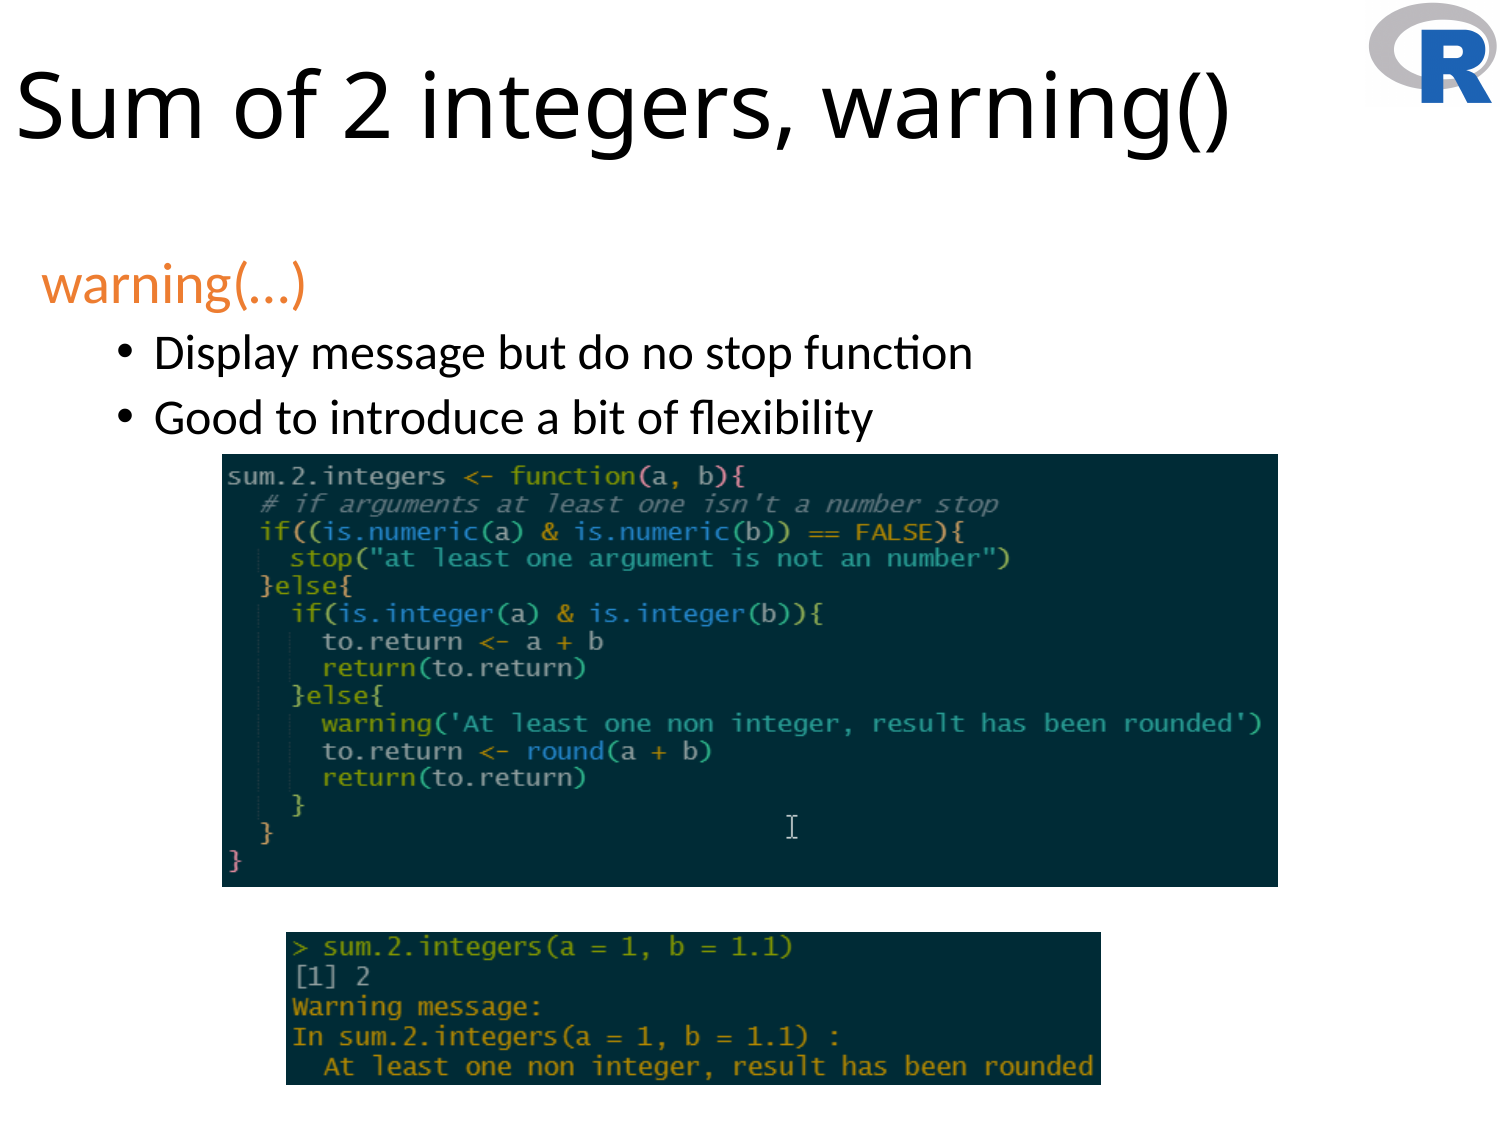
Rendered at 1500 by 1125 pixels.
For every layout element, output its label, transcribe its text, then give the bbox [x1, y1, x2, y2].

picture [638, 1061, 684, 1080]
picture [322, 554, 353, 571]
picture [324, 941, 337, 955]
picture [261, 495, 278, 512]
picture [369, 663, 383, 676]
picture [322, 581, 337, 594]
picture [780, 1061, 794, 1075]
picture [795, 499, 809, 512]
picture [1139, 719, 1184, 731]
picture [499, 603, 509, 625]
picture [748, 1027, 762, 1045]
picture [357, 967, 369, 985]
picture [968, 554, 980, 566]
picture [482, 773, 493, 785]
picture [418, 747, 429, 759]
picture [402, 528, 410, 539]
picture [466, 1028, 479, 1045]
picture [386, 528, 391, 540]
picture [228, 472, 240, 484]
picture [622, 937, 637, 955]
picture [298, 499, 305, 512]
picture [449, 610, 453, 621]
picture [732, 499, 747, 512]
picture [512, 609, 525, 622]
picture [1031, 1055, 1093, 1075]
picture [418, 719, 431, 736]
picture [261, 527, 270, 540]
picture [261, 575, 272, 597]
picture [576, 769, 586, 788]
picture [292, 998, 324, 1015]
picture [737, 554, 741, 566]
picture [497, 499, 511, 512]
picture [443, 499, 449, 512]
picture [688, 1061, 700, 1075]
picture [527, 773, 540, 786]
picture [450, 938, 464, 955]
picture [293, 575, 301, 594]
picture [244, 472, 257, 484]
picture [292, 467, 304, 484]
picture [952, 716, 963, 731]
picture [605, 472, 634, 484]
picture [707, 499, 713, 512]
picture [328, 472, 332, 484]
picture [293, 685, 304, 707]
picture [1076, 719, 1105, 731]
picture [450, 1031, 464, 1045]
picture [778, 554, 808, 566]
picture [1187, 713, 1215, 731]
picture [888, 554, 894, 566]
picture [338, 663, 353, 676]
picture [779, 1027, 794, 1045]
picture [513, 713, 521, 731]
picture [357, 499, 371, 512]
picture [357, 1001, 367, 1015]
picture [433, 660, 446, 676]
picture [449, 554, 462, 566]
picture [638, 1027, 653, 1045]
picture [386, 472, 415, 489]
picture [466, 941, 526, 960]
picture [1219, 713, 1232, 731]
picture [402, 499, 442, 512]
picture [419, 472, 439, 484]
picture [621, 554, 634, 571]
picture [339, 1031, 353, 1045]
picture [550, 494, 559, 512]
picture [435, 548, 442, 566]
picture [558, 719, 570, 731]
picture [671, 935, 684, 955]
picture [905, 1055, 966, 1075]
picture [686, 528, 690, 539]
picture [338, 747, 353, 759]
picture [763, 716, 775, 731]
picture [404, 551, 414, 566]
picture [599, 741, 603, 759]
picture [482, 1031, 557, 1050]
picture [716, 500, 728, 512]
picture [436, 713, 447, 734]
picture [999, 1061, 1028, 1075]
picture [936, 713, 946, 731]
picture [388, 937, 401, 955]
picture [732, 937, 747, 955]
picture [621, 747, 635, 759]
picture [812, 1058, 825, 1075]
picture [482, 1001, 528, 1020]
picture [435, 1058, 448, 1075]
picture [645, 528, 649, 539]
picture [480, 716, 492, 731]
picture [527, 554, 548, 566]
picture [528, 1061, 573, 1075]
picture [767, 497, 778, 512]
picture [481, 750, 494, 759]
picture [577, 527, 583, 539]
picture [575, 469, 587, 484]
picture [435, 941, 448, 955]
picture [787, 815, 797, 838]
picture [309, 967, 323, 985]
picture [357, 548, 368, 569]
picture [543, 472, 572, 484]
picture [480, 637, 494, 649]
picture [338, 637, 353, 649]
picture [496, 773, 509, 786]
picture [292, 609, 301, 622]
picture [325, 744, 335, 759]
picture [402, 634, 414, 649]
picture [434, 611, 445, 621]
picture [371, 637, 383, 649]
picture [888, 719, 902, 731]
picture [357, 469, 367, 484]
picture [516, 497, 527, 512]
picture [780, 935, 792, 958]
picture [734, 521, 745, 543]
picture [527, 719, 541, 731]
picture [294, 1028, 306, 1045]
picture [779, 521, 789, 543]
picture [660, 609, 665, 621]
picture [637, 719, 650, 731]
picture [1250, 713, 1260, 734]
picture [435, 637, 446, 649]
picture [779, 603, 789, 625]
picture [386, 663, 398, 676]
picture [340, 499, 354, 512]
picture [432, 478, 445, 484]
picture [393, 528, 397, 539]
picture [372, 685, 382, 707]
picture [435, 747, 440, 759]
picture [842, 554, 870, 566]
picture [293, 795, 304, 816]
picture [920, 548, 965, 566]
picture [512, 521, 523, 543]
picture [637, 554, 681, 566]
picture [984, 548, 994, 554]
picture [794, 603, 805, 625]
picture [418, 637, 429, 649]
picture [684, 719, 713, 731]
picture [309, 1031, 323, 1045]
picture [402, 663, 415, 676]
picture [547, 935, 558, 958]
picture [420, 941, 429, 955]
picture [552, 554, 572, 566]
picture [608, 741, 619, 762]
picture [528, 941, 541, 955]
picture [418, 1001, 463, 1015]
picture [936, 521, 946, 543]
picture [418, 528, 430, 539]
picture [371, 747, 383, 759]
picture [275, 581, 290, 594]
picture [307, 603, 321, 622]
picture [764, 937, 778, 955]
picture [592, 472, 600, 484]
picture [746, 554, 758, 566]
picture [354, 691, 368, 704]
picture [465, 610, 476, 621]
picture [499, 551, 509, 566]
picture [527, 603, 539, 625]
picture [592, 609, 598, 621]
picture [610, 497, 621, 512]
picture [574, 716, 587, 731]
picture [998, 548, 1010, 569]
picture [386, 773, 398, 786]
picture [386, 554, 400, 566]
picture [813, 603, 822, 625]
picture [749, 603, 760, 625]
picture [653, 472, 667, 484]
picture [733, 719, 741, 731]
picture [372, 1001, 401, 1020]
picture [1125, 719, 1137, 731]
picture [464, 554, 492, 566]
picture [706, 1072, 711, 1080]
picture [408, 609, 413, 621]
picture [402, 719, 415, 731]
picture [483, 521, 493, 543]
picture [465, 499, 478, 512]
picture [1045, 713, 1058, 731]
picture [796, 1025, 808, 1048]
picture [762, 603, 776, 622]
picture [904, 719, 916, 731]
picture [702, 551, 713, 566]
picture [402, 773, 415, 786]
picture [449, 637, 462, 649]
picture [293, 941, 308, 955]
picture [590, 631, 603, 649]
picture [275, 521, 290, 540]
picture [857, 524, 869, 540]
picture [607, 554, 619, 566]
picture [513, 466, 525, 484]
picture [306, 581, 320, 594]
picture [541, 523, 558, 540]
picture [557, 637, 572, 649]
picture [605, 719, 634, 731]
picture [297, 965, 307, 988]
picture [354, 770, 383, 786]
picture [372, 499, 401, 516]
picture [436, 1031, 445, 1045]
picture [372, 548, 382, 554]
picture [778, 719, 791, 731]
picture [812, 551, 822, 566]
picture [749, 1061, 777, 1075]
picture [684, 741, 697, 759]
picture [324, 773, 336, 786]
picture [874, 719, 886, 731]
picture [466, 1061, 512, 1075]
picture [593, 1061, 601, 1075]
picture [326, 527, 332, 539]
picture [544, 663, 572, 676]
picture [920, 719, 932, 731]
picture [466, 1001, 478, 1015]
picture [403, 1027, 417, 1045]
picture [1365, 0, 1500, 107]
picture [527, 472, 540, 484]
picture [307, 691, 321, 704]
picture [543, 719, 555, 731]
picture [294, 521, 305, 543]
picture [897, 554, 916, 566]
picture [843, 1055, 856, 1075]
picture [871, 524, 900, 540]
picture [421, 657, 431, 679]
picture [385, 747, 399, 759]
picture [512, 660, 524, 676]
picture [421, 769, 429, 788]
picture [1061, 719, 1074, 731]
picture [560, 941, 575, 955]
picture [699, 466, 713, 484]
picture [700, 741, 711, 762]
picture [685, 609, 697, 621]
picture [557, 605, 573, 622]
picture [341, 609, 347, 621]
picture [230, 851, 241, 872]
picture [716, 466, 727, 487]
picture [527, 663, 540, 676]
picture [449, 773, 462, 786]
picture [323, 634, 335, 649]
picture [643, 952, 648, 960]
picture [763, 521, 774, 543]
picture [385, 637, 399, 649]
picture [324, 663, 336, 676]
picture [512, 770, 524, 786]
picture [355, 719, 383, 731]
picture [859, 1061, 886, 1075]
picture [1014, 719, 1026, 731]
picture [733, 466, 744, 487]
picture [310, 551, 320, 566]
picture [354, 660, 367, 676]
picture [826, 494, 905, 512]
picture [982, 713, 1010, 731]
picture [451, 610, 462, 626]
picture [341, 941, 371, 955]
picture [640, 466, 650, 487]
picture [388, 1061, 431, 1075]
picture [463, 716, 478, 731]
picture [324, 1058, 340, 1075]
picture [560, 499, 575, 512]
picture [496, 527, 509, 540]
picture [543, 748, 548, 759]
picture [327, 1001, 354, 1015]
picture [746, 719, 760, 731]
picture [369, 472, 383, 484]
picture [386, 719, 395, 731]
picture [388, 609, 394, 621]
picture [310, 521, 321, 543]
picture [639, 499, 669, 512]
picture [449, 747, 462, 759]
picture [576, 499, 604, 512]
picture [664, 529, 681, 539]
picture [529, 747, 533, 759]
picture [956, 497, 967, 512]
picture [670, 607, 679, 621]
picture [793, 719, 822, 736]
picture [686, 1025, 700, 1045]
picture [322, 719, 351, 731]
picture [261, 823, 273, 844]
picture [527, 637, 540, 649]
picture [716, 611, 728, 620]
picture [607, 1061, 620, 1075]
picture [827, 719, 839, 731]
picture [449, 663, 462, 676]
picture [372, 1055, 382, 1075]
title Sum of 2 integers, warning() [0, 0, 1500, 218]
picture [684, 554, 697, 566]
picture [703, 527, 708, 539]
picture [659, 1042, 664, 1050]
picture [341, 575, 351, 597]
picture [904, 524, 932, 540]
picture [482, 663, 493, 676]
picture [452, 527, 457, 539]
picture [563, 1025, 574, 1048]
picture [640, 609, 646, 621]
list warning(…) Display message but do no stop function Good to introduce a bit of flexibility [26, 246, 1500, 708]
picture [985, 1061, 997, 1075]
picture [419, 607, 428, 621]
picture [326, 965, 335, 988]
picture [356, 1031, 387, 1045]
picture [496, 663, 509, 676]
picture [623, 1058, 637, 1075]
picture [796, 1055, 806, 1075]
picture [653, 747, 665, 759]
picture [311, 494, 323, 512]
picture [454, 497, 464, 512]
picture [668, 719, 681, 731]
picture [671, 499, 684, 512]
picture [338, 691, 351, 704]
picture [291, 554, 304, 566]
picture [968, 499, 999, 516]
picture [906, 499, 921, 512]
picture [544, 773, 572, 785]
picture [340, 1058, 354, 1075]
picture [338, 472, 351, 484]
picture [405, 744, 414, 759]
picture [590, 554, 604, 566]
picture [433, 770, 445, 786]
picture [735, 1061, 747, 1075]
picture [574, 657, 586, 679]
picture [746, 521, 760, 540]
picture [324, 685, 333, 704]
picture [338, 773, 353, 786]
picture [260, 472, 275, 484]
picture [956, 521, 963, 543]
picture [576, 1031, 590, 1045]
picture [936, 500, 949, 512]
picture [465, 472, 478, 484]
picture [621, 528, 626, 539]
picture [325, 603, 337, 625]
